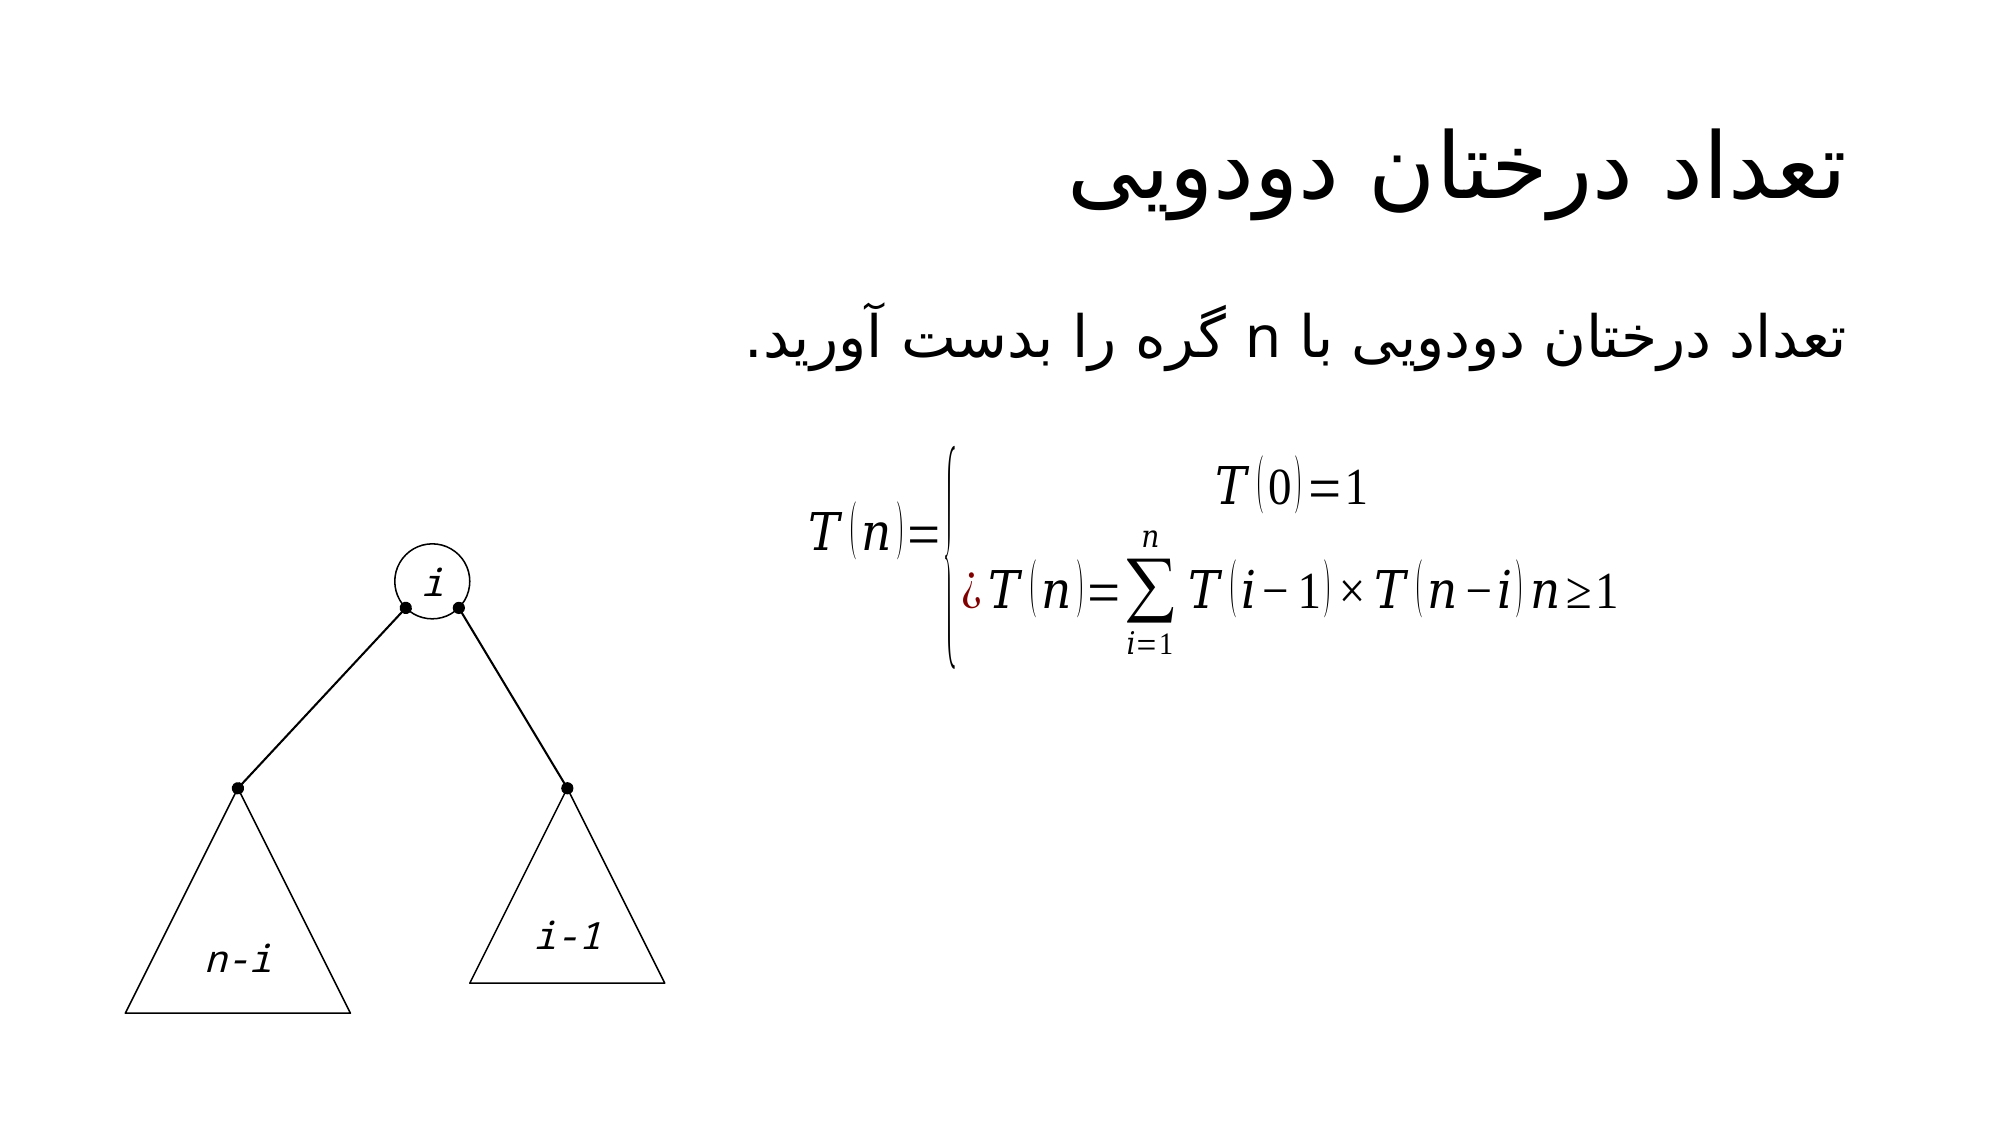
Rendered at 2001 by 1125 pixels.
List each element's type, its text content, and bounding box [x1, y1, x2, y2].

text_box n-i [125, 794, 351, 1014]
text_box i [394, 543, 470, 619]
list تعداد درختان دودویی با n گره را بدست آورید. [137, 299, 1863, 1014]
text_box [237, 607, 406, 789]
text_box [458, 607, 568, 789]
title تعداد درختان دودویی [137, 59, 1863, 278]
text_box i-1 [469, 794, 665, 984]
